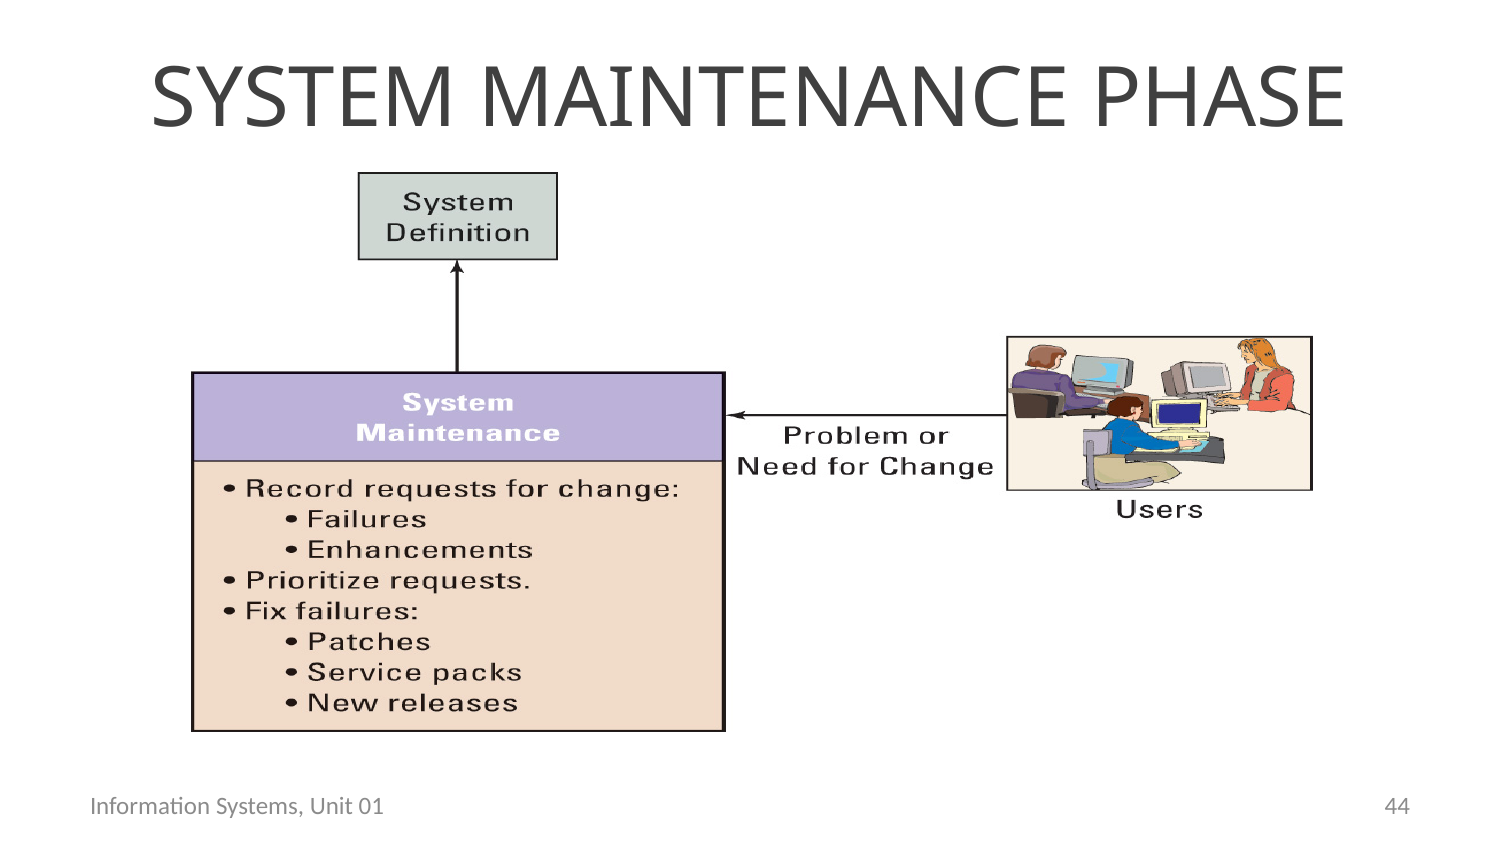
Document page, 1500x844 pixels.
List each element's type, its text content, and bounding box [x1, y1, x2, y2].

slide_number Information Systems, Unit 01 [75, 782, 425, 827]
slide_number 43 [1074, 782, 1425, 827]
title System Maintenance Phase [75, 23, 1425, 164]
picture [191, 172, 1313, 732]
